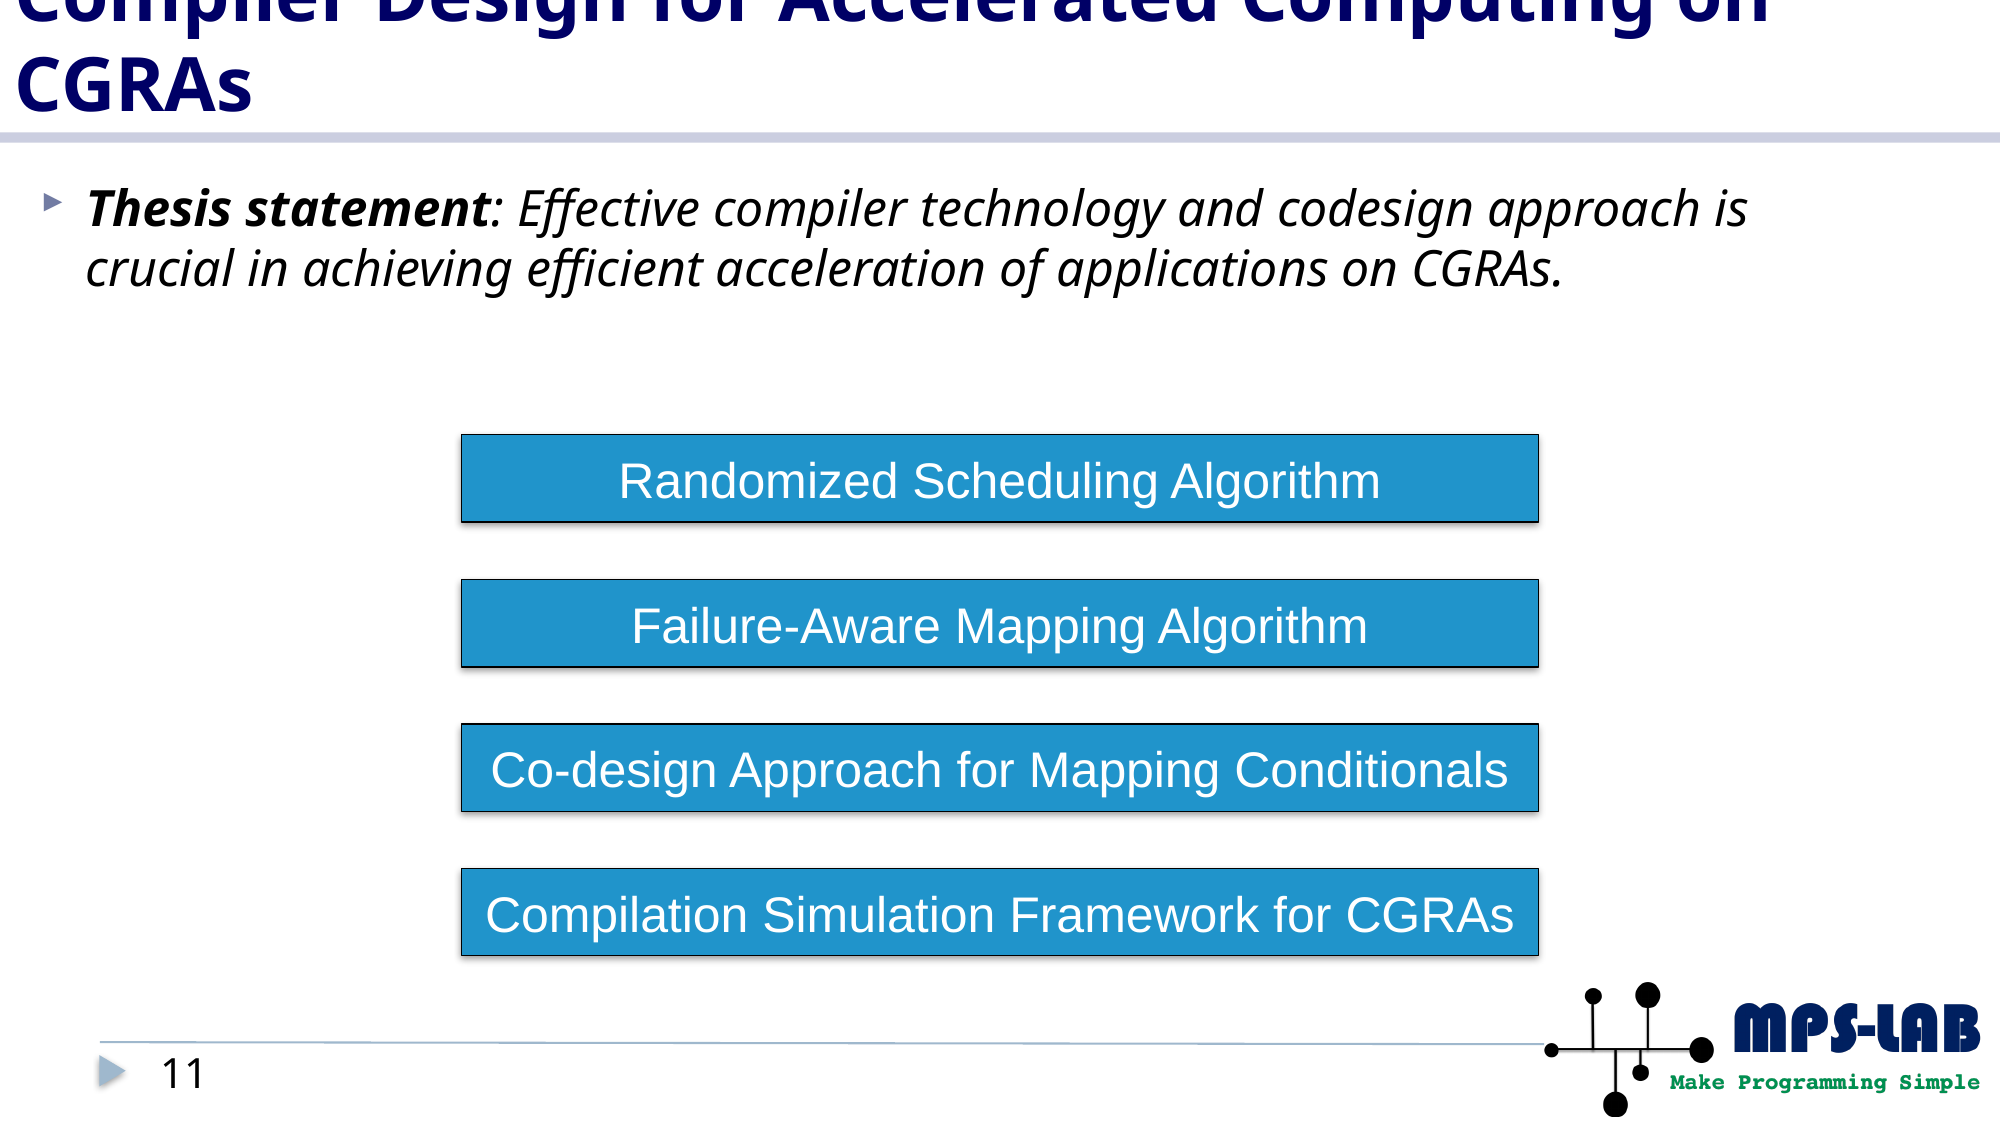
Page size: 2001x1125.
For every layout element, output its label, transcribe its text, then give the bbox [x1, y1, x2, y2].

picture [1544, 965, 2001, 1117]
text_box Compilation Simulation Framework for CGRAs [461, 868, 1539, 956]
list Thesis statement: Effective compiler technology and codesign approach is crucial in achieving efficient acceleration of applications on CGRAs. [25, 169, 1914, 956]
slide_number 10 [145, 1039, 353, 1100]
text_box Failure-Aware Mapping Algorithm [461, 579, 1539, 668]
text_box Randomized Scheduling Algorithm [461, 434, 1539, 523]
text_box Co-design Approach for Mapping Conditionals [461, 723, 1539, 812]
title Compiler Design for Accelerated Computing on CGRAs [0, 0, 2000, 134]
